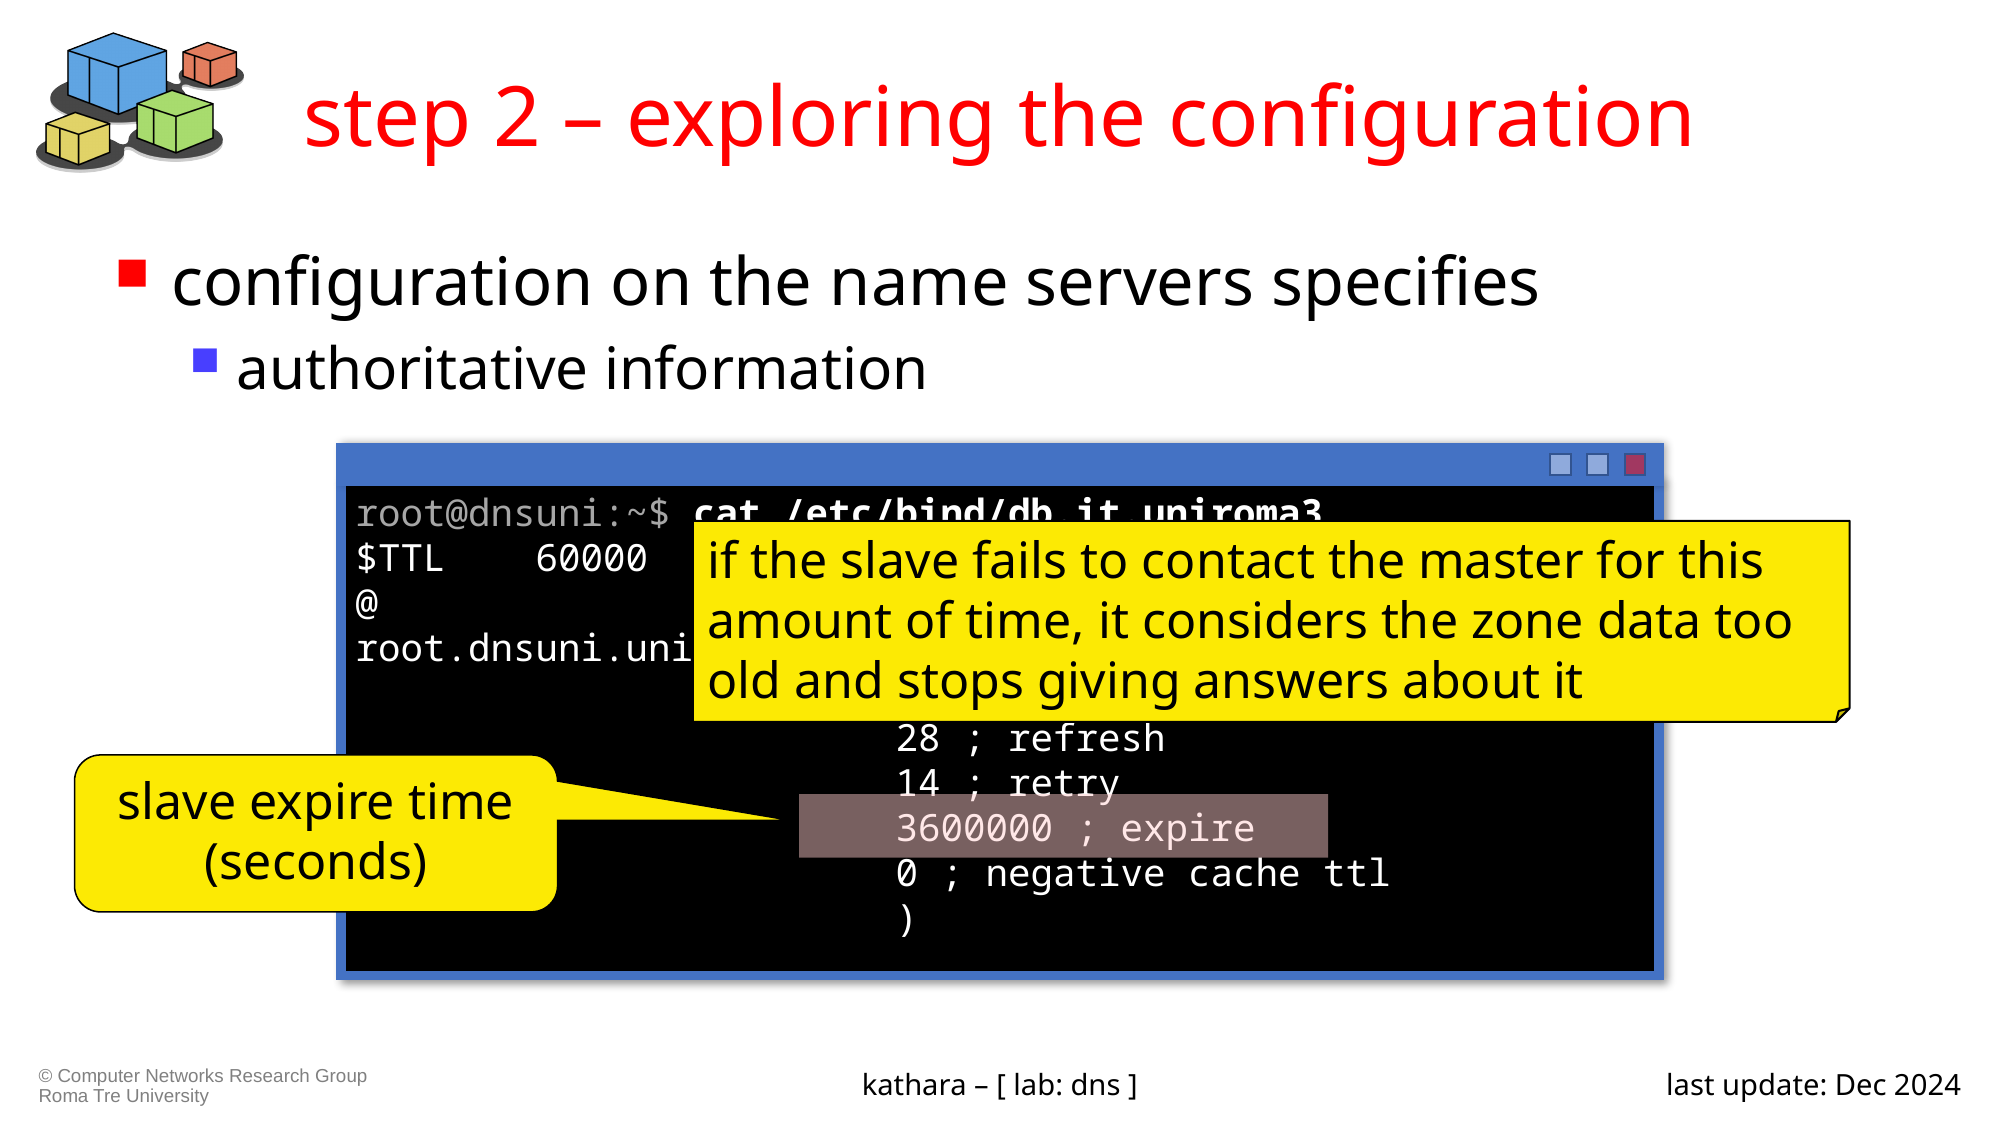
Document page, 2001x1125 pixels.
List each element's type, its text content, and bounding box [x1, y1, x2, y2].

title step 2 – exploring the configuration [99, 19, 1900, 207]
text_box if the slave fails to contact the master for this amount of time, it considers the zone data too old and stops giving answers about it [1664, 520, 1850, 722]
picture [36, 32, 99, 173]
list configuration on the name servers specifies authoritative information [99, 231, 1900, 1005]
footer kathara – [ lab: dns ] [511, 1058, 1489, 1114]
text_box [340, 447, 1660, 977]
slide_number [1519, 1058, 1977, 1114]
text_box slave expire time (seconds) [74, 754, 335, 912]
